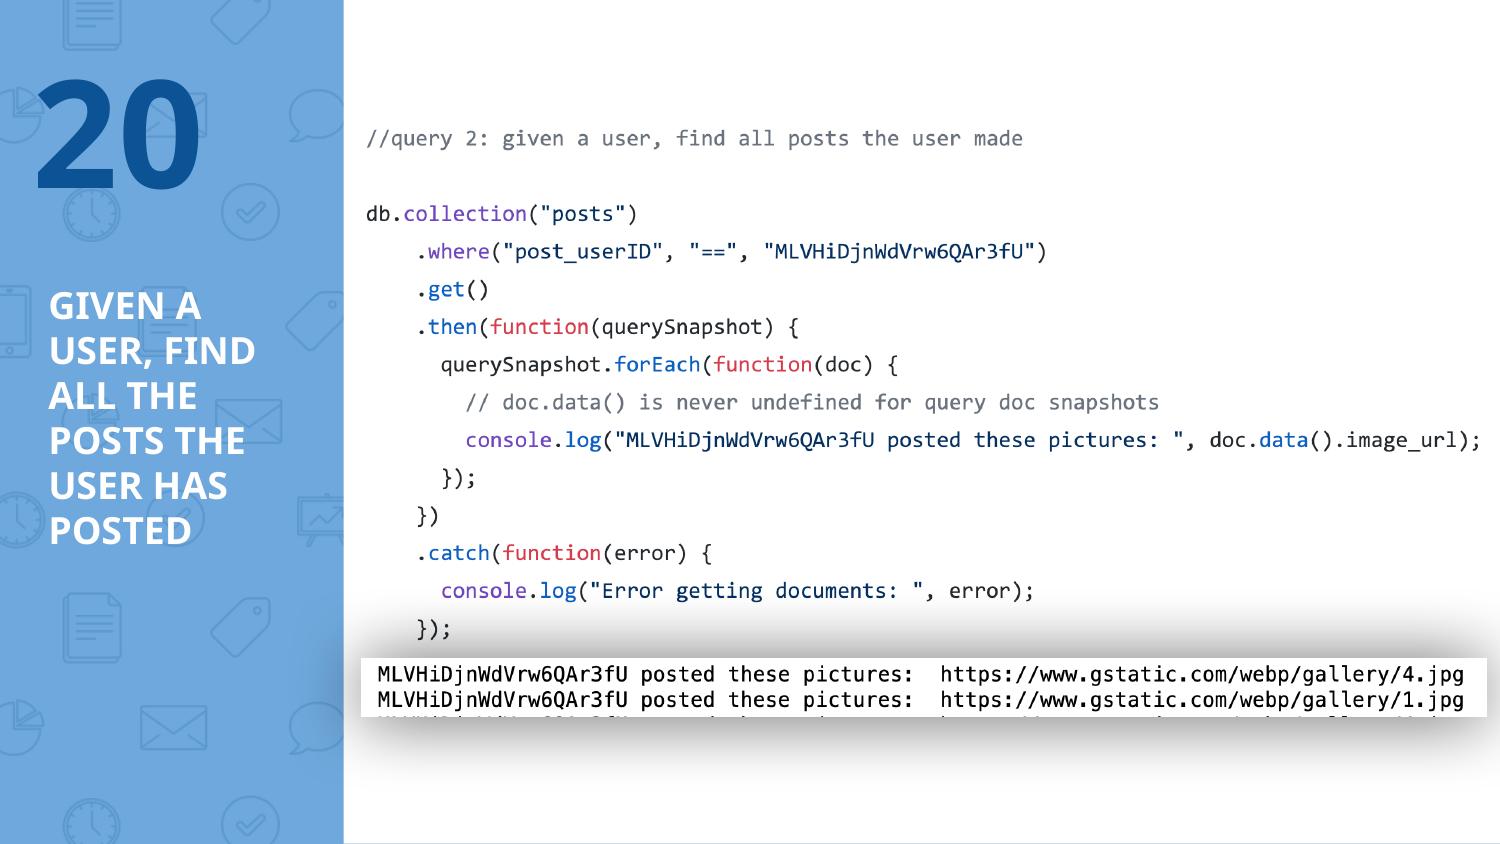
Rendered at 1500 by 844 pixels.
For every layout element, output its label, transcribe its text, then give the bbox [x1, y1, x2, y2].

slide_number ‹#› [17, 23, 315, 230]
title GIVEN A USER, FIND ALL THE POSTS THE USER HAS POSTED [33, 266, 315, 408]
picture [348, 113, 1500, 717]
